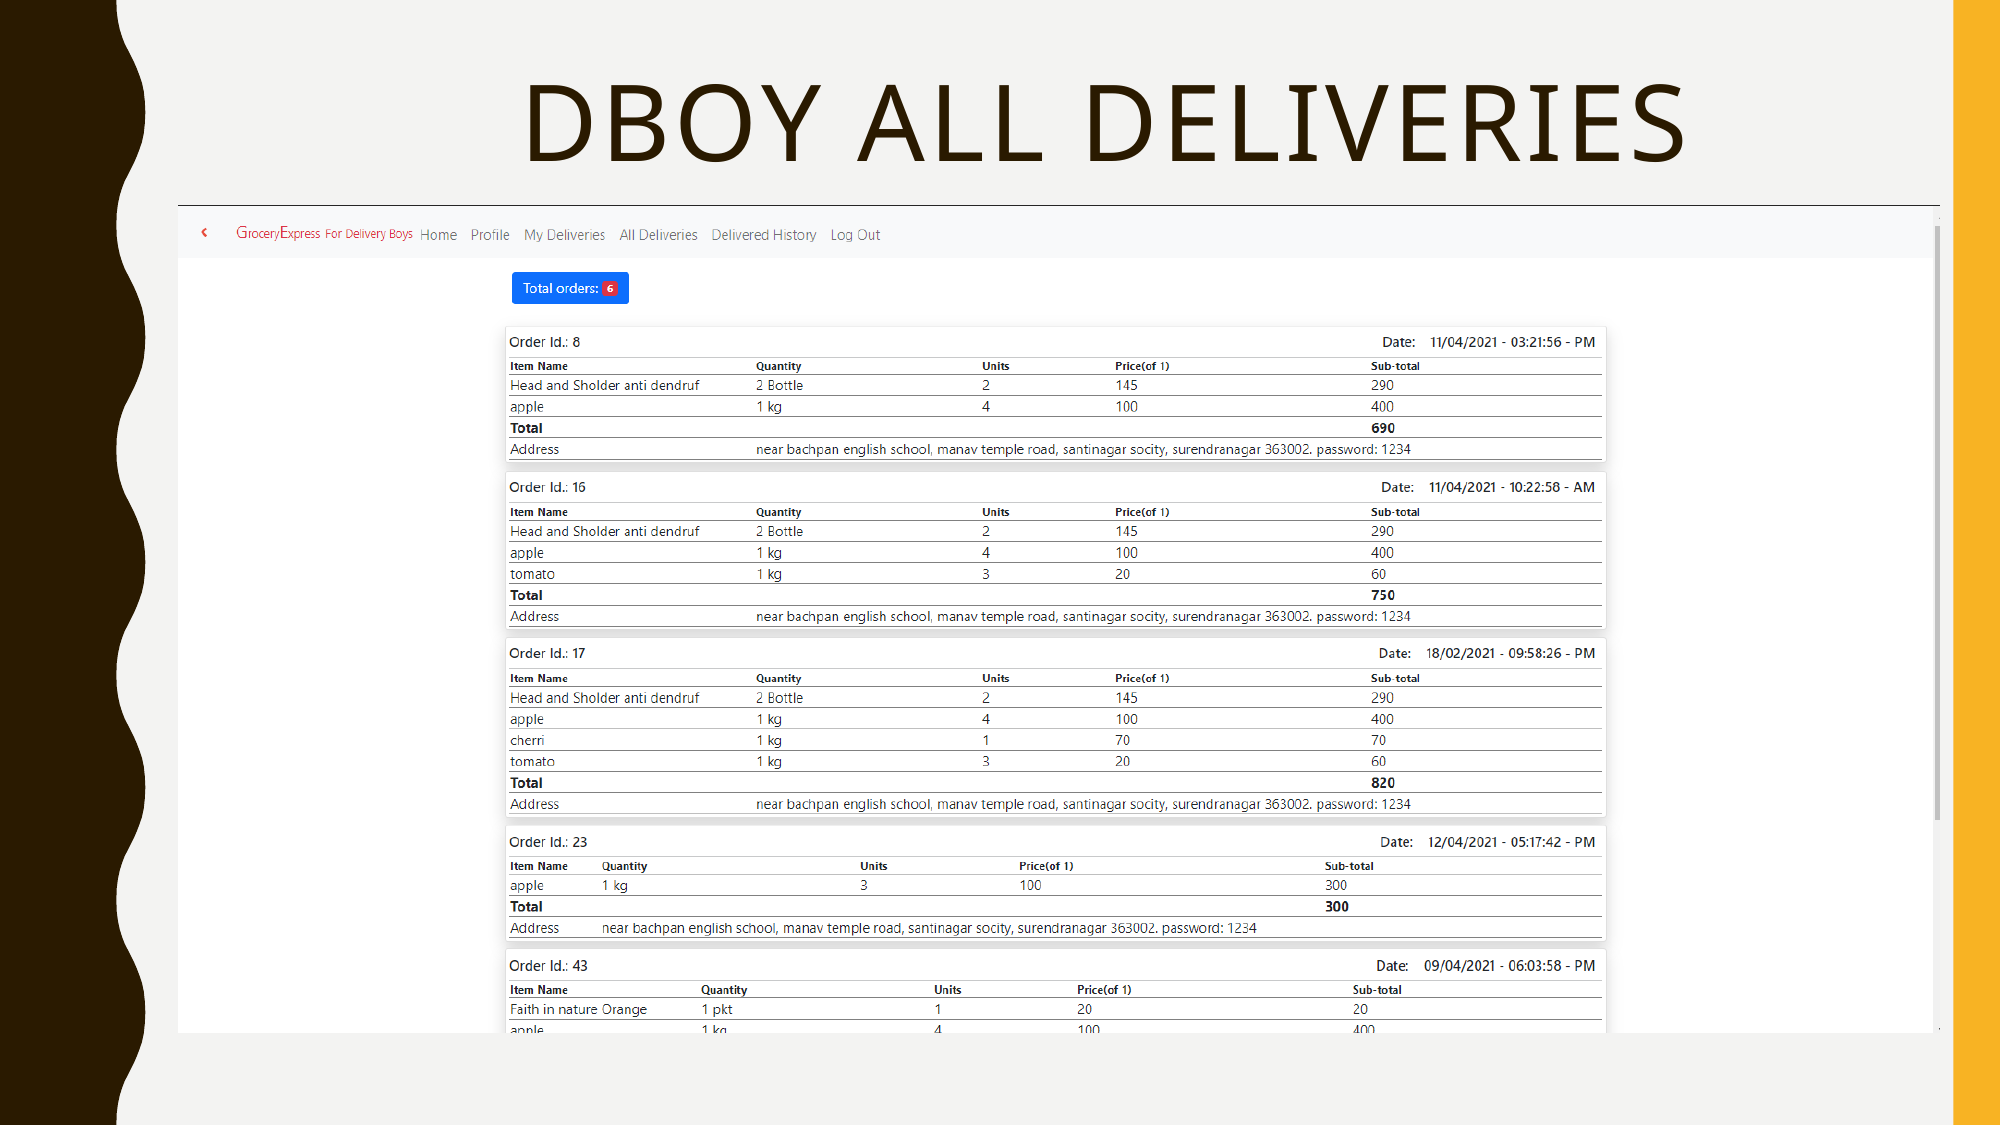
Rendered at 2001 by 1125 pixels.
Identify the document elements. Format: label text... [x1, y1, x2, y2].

picture [178, 205, 1940, 1033]
title Dboy all deliveries [205, 62, 1875, 205]
